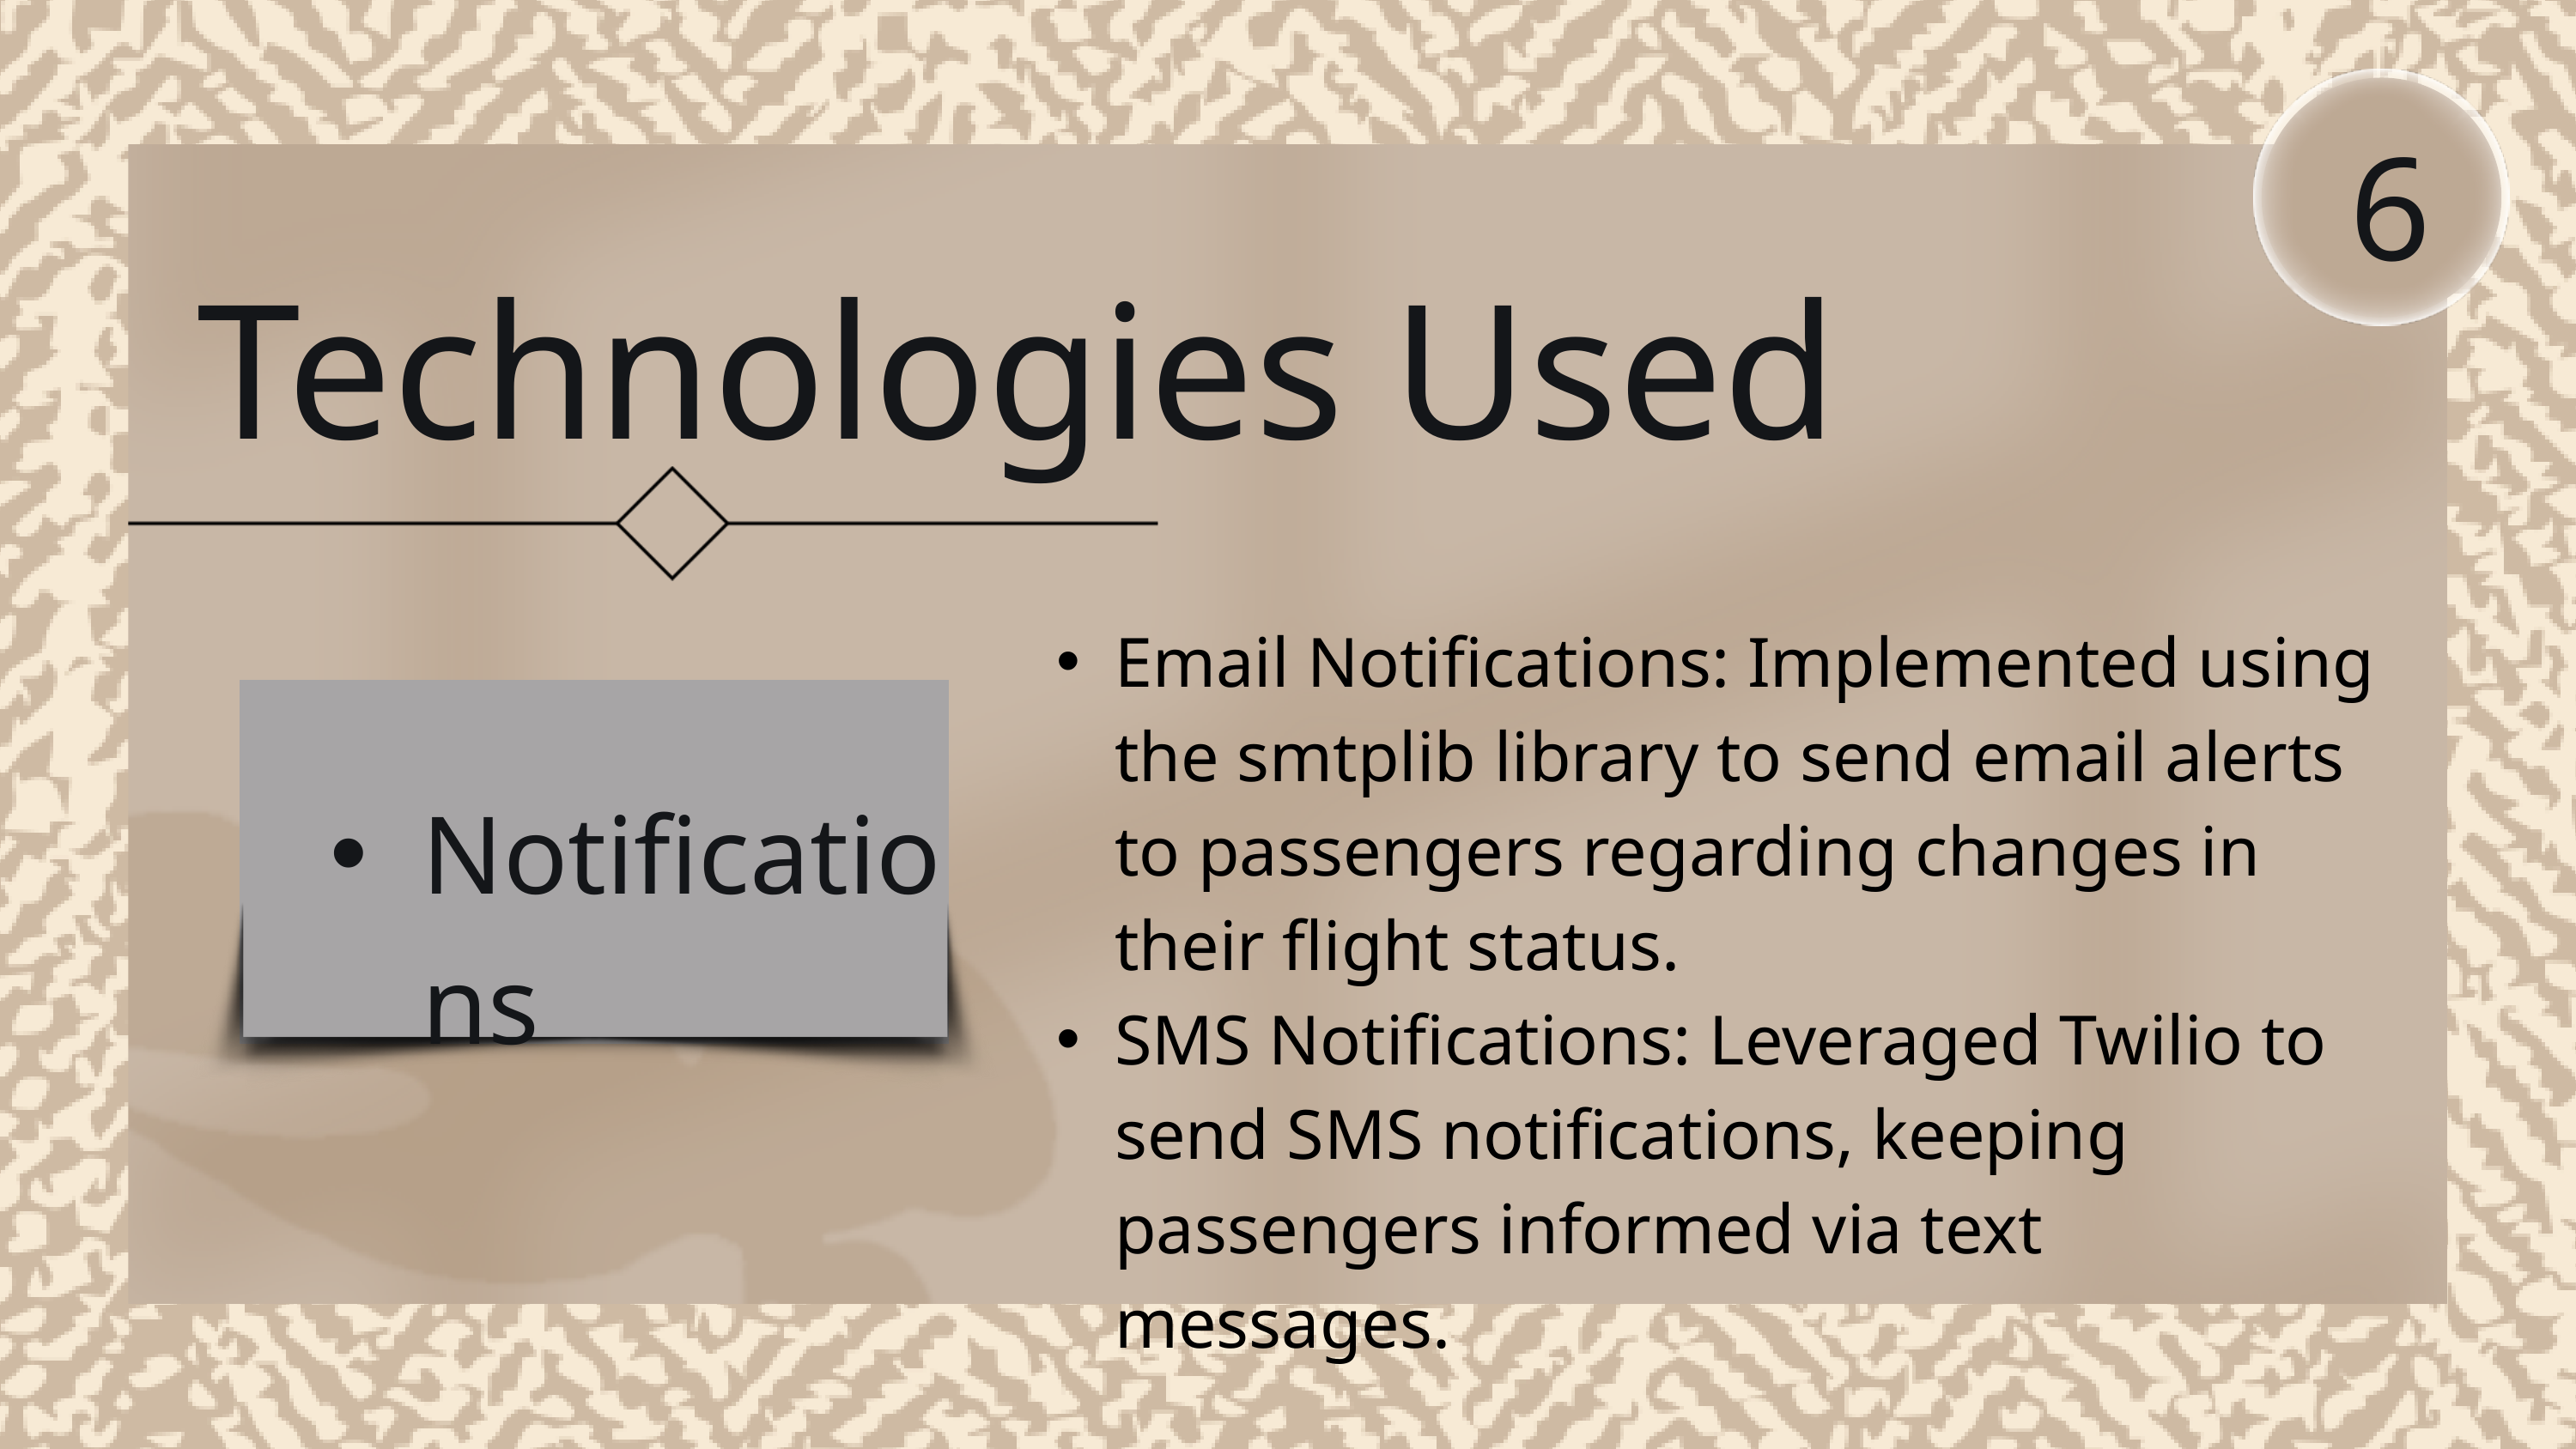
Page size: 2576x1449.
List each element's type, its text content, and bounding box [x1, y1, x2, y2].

text_box [128, 466, 1159, 581]
text_box Email Notifications: Implemented using the smtplib library to send email alerts to passengers regarding changes in their flight status. SMS Notifications: Leveraged Twilio to send SMS notifications, keeping passengers informed via text messages. [999, 606, 2382, 1362]
text_box [0, 0, 2576, 1449]
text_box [239, 679, 949, 1045]
text_box [190, 901, 999, 1092]
text_box [2253, 69, 2510, 326]
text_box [2261, 77, 2502, 318]
text_box [128, 144, 2448, 1304]
text_box Notifications [240, 766, 956, 1066]
text_box Technologies Used [197, 215, 2036, 476]
